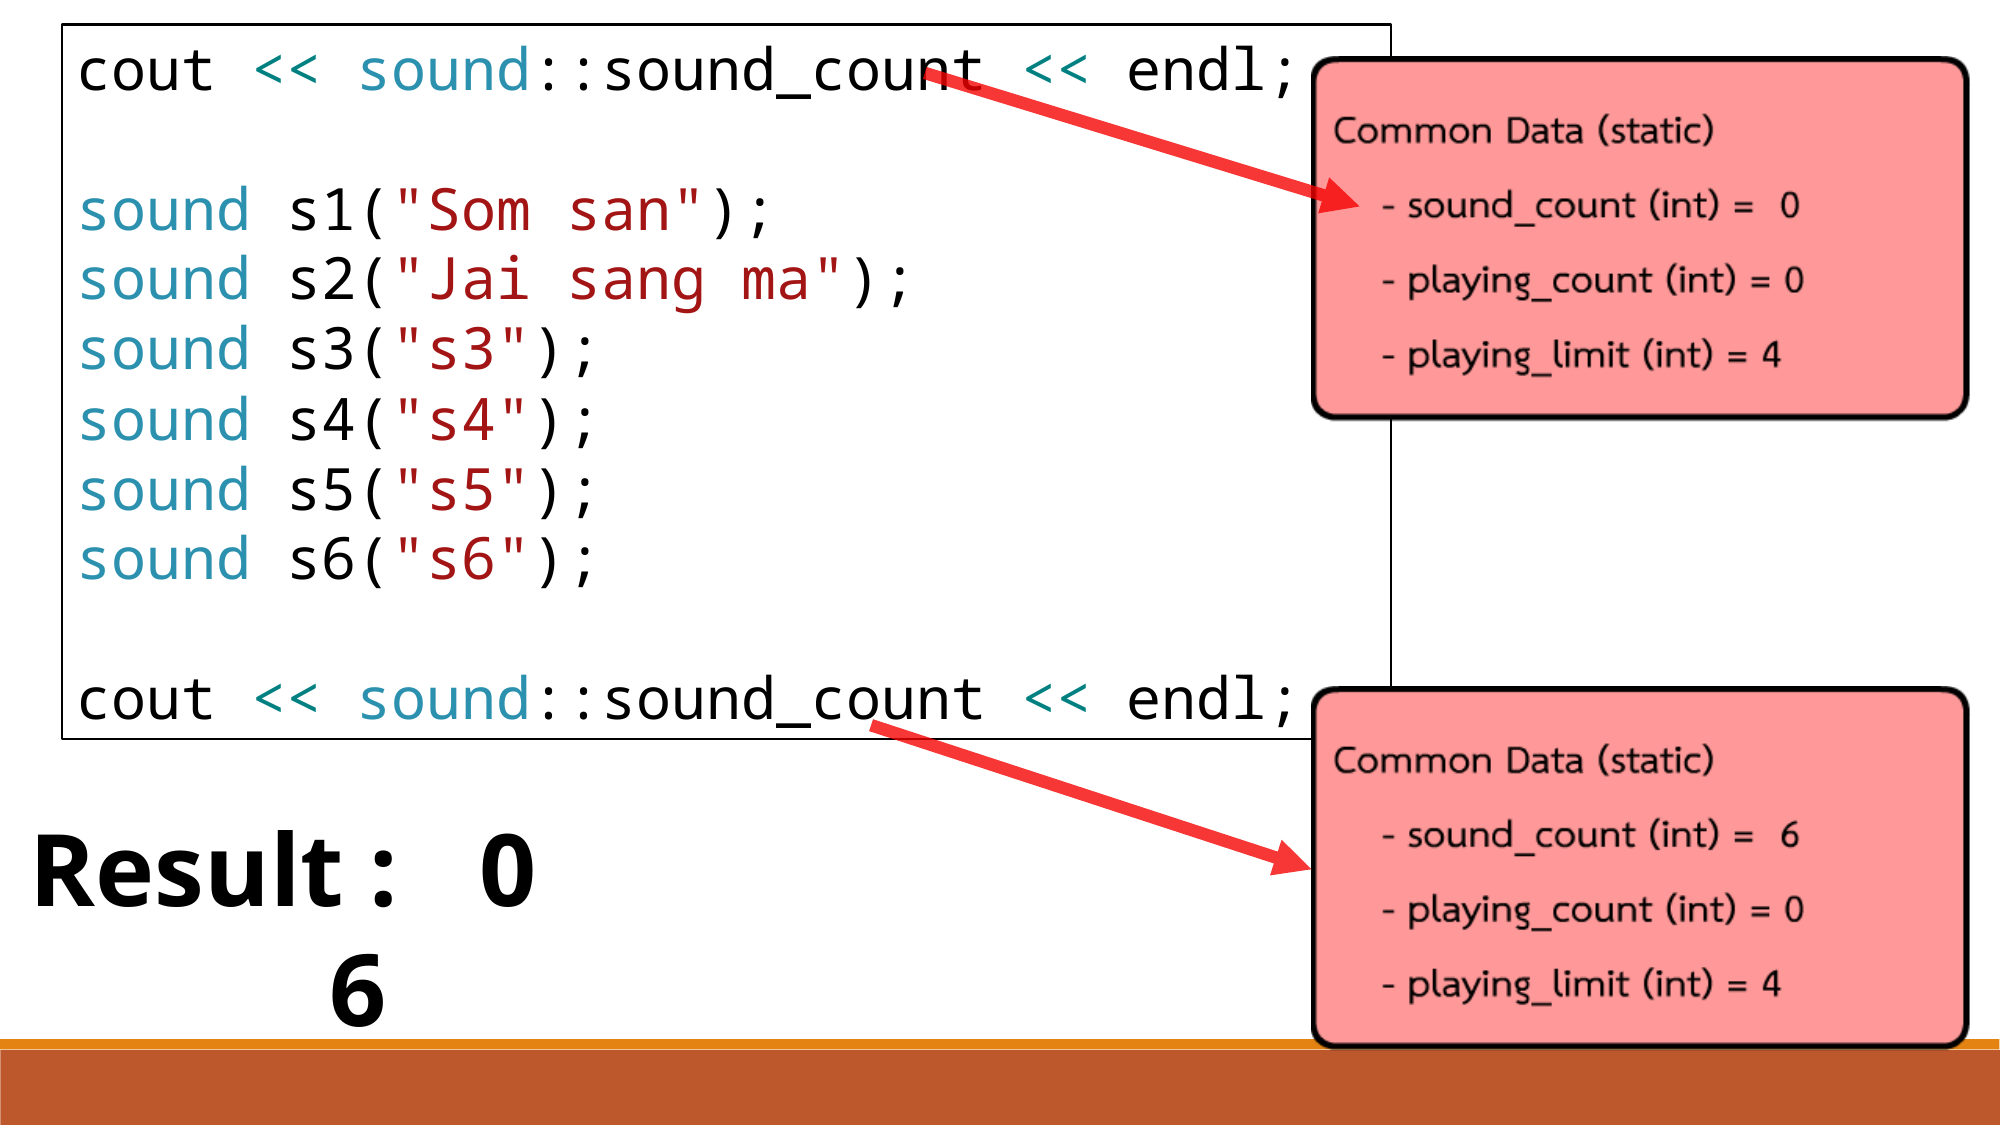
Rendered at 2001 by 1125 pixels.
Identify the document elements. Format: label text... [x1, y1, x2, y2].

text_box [870, 724, 1312, 870]
text_box Result : 0 6 [15, 799, 552, 1055]
picture [1310, 685, 1973, 1053]
text_box cout << sound::sound_count << endl; sound s1("Som san"); sound s2("Jai sang ma"); sound s3("s3"); sound s4("s4"); sound s5("s5"); sound s6("s6"); cout << sound::sound_count << endl; [61, 23, 1392, 740]
picture [1310, 55, 1973, 423]
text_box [924, 72, 1361, 207]
